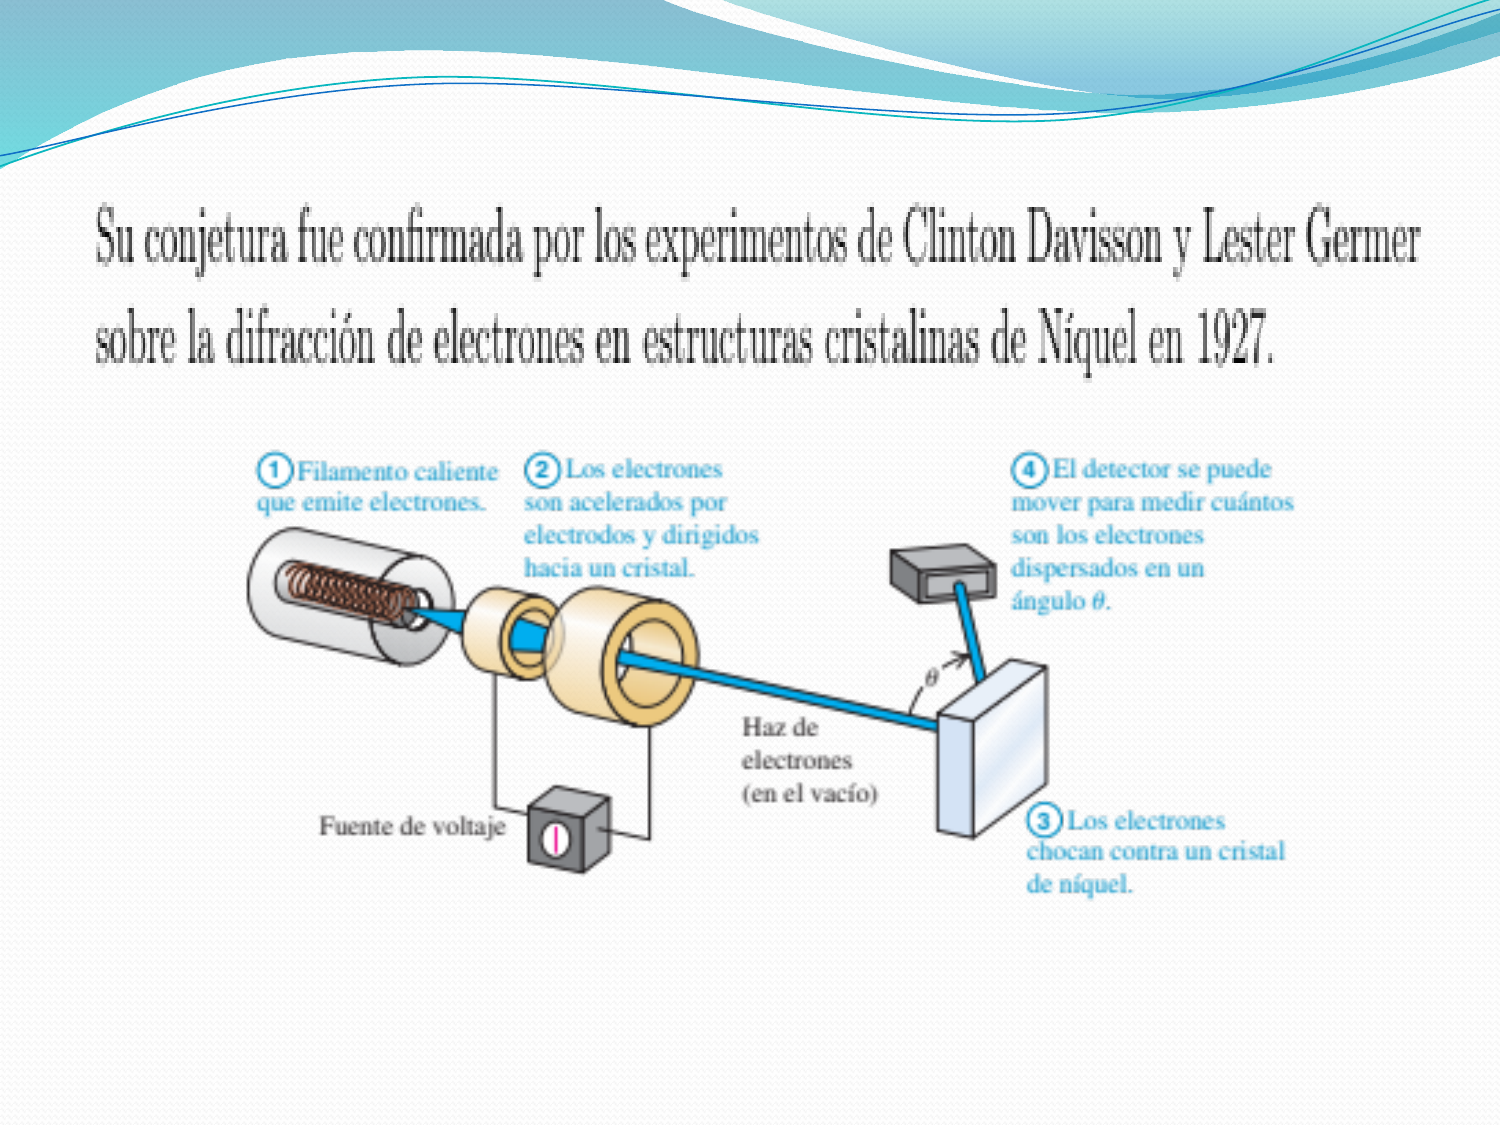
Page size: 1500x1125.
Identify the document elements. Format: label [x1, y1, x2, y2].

picture [76, 172, 1424, 962]
